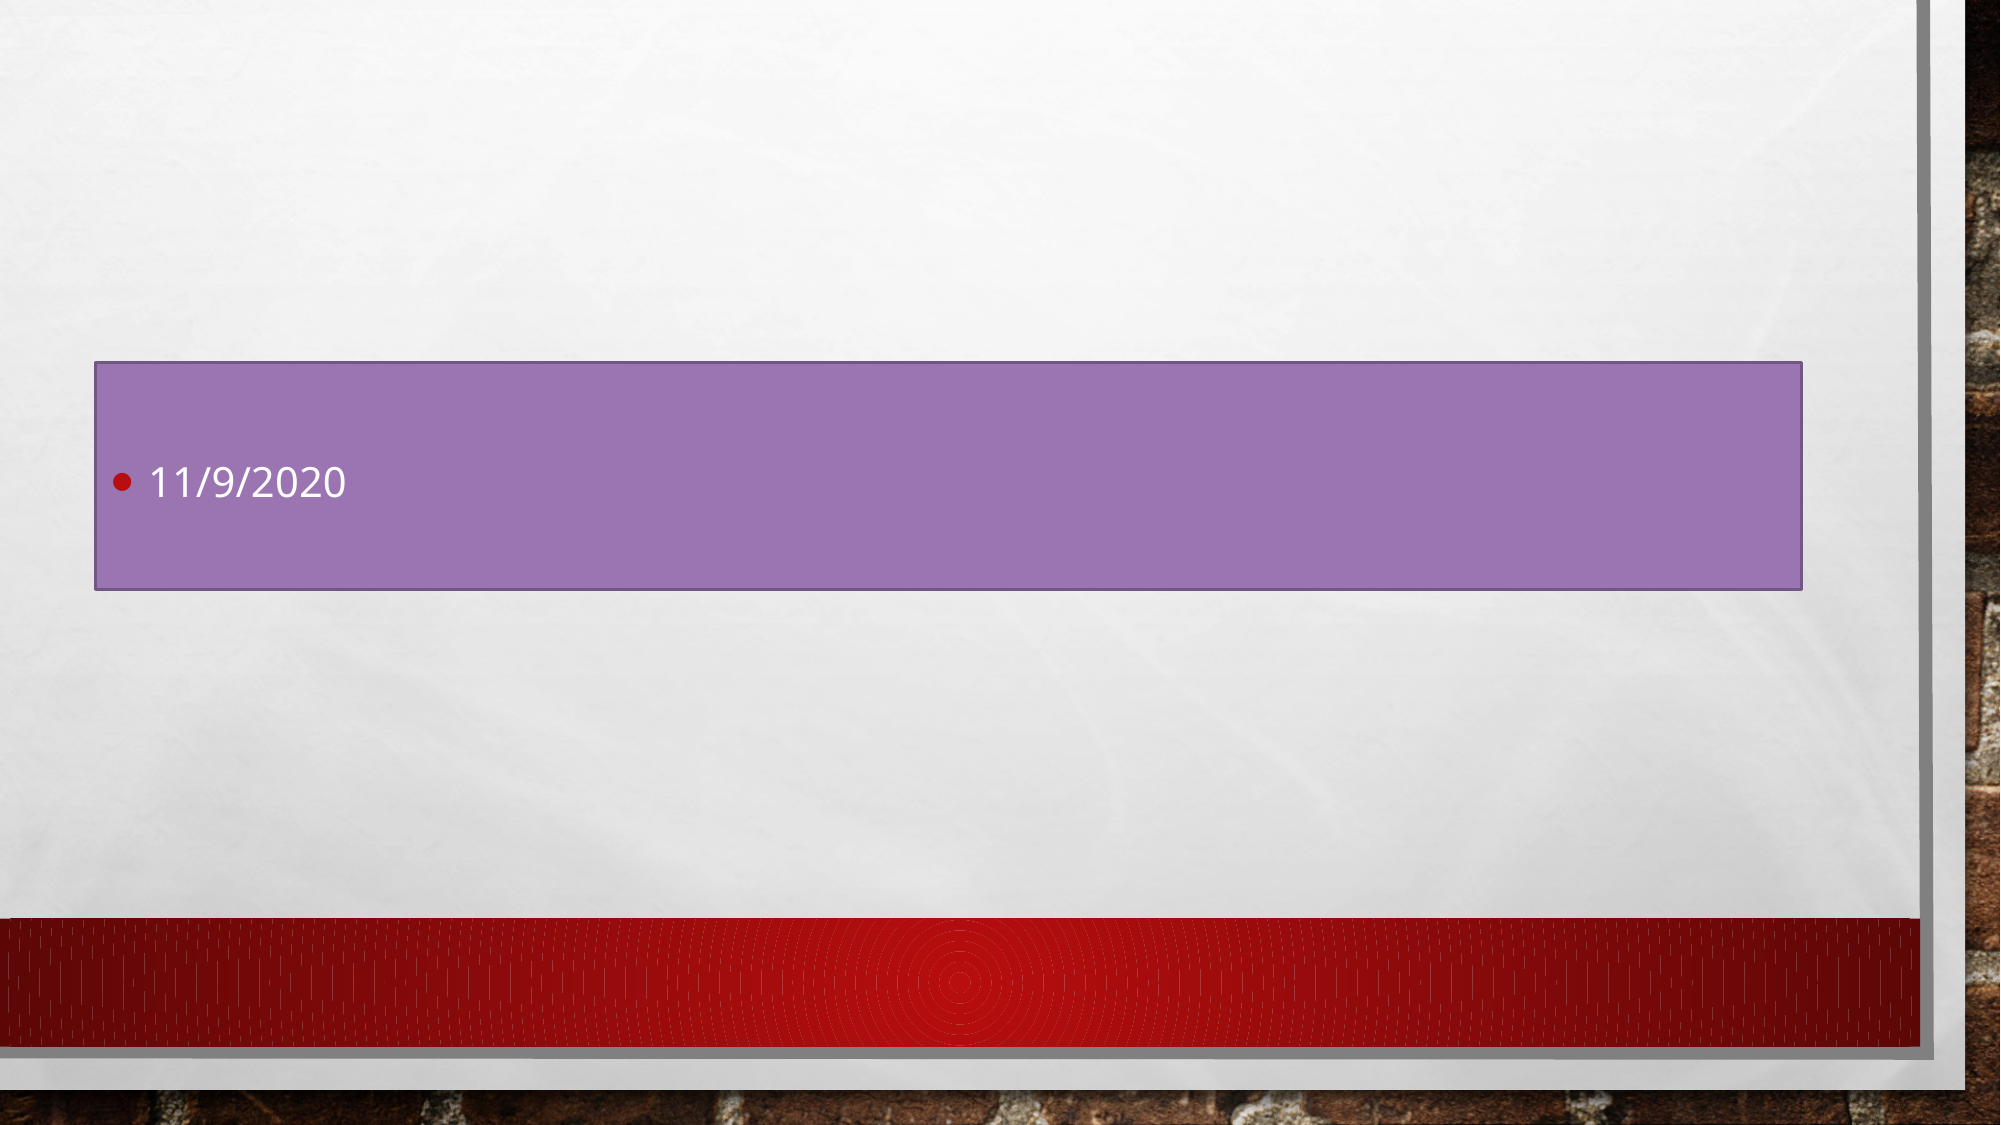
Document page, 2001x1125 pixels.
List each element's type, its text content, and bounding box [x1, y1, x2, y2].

list 11/9/2020 [94, 361, 1803, 591]
picture [0, 0, 2000, 1125]
